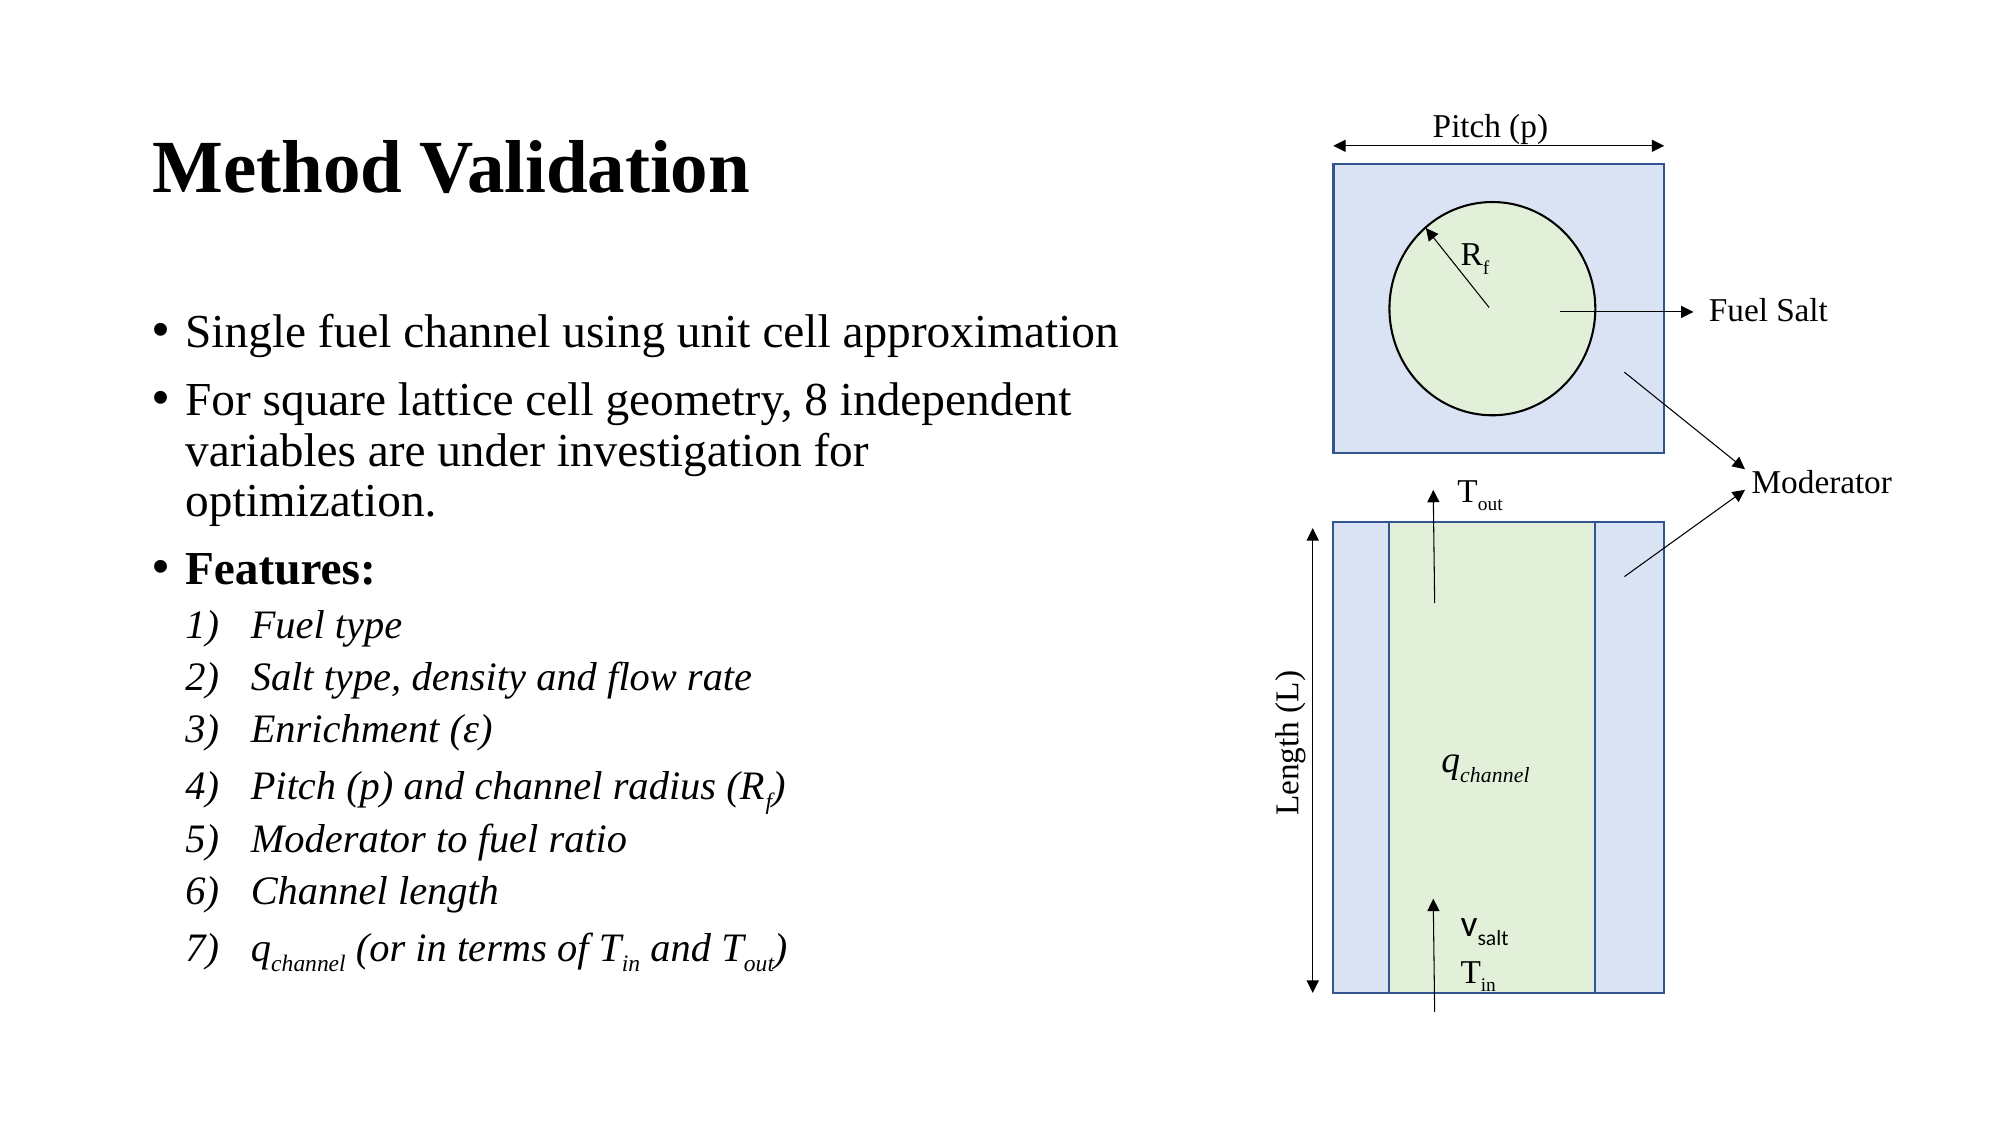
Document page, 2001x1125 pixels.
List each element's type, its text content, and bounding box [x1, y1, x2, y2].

text_box [1332, 521, 1388, 994]
text_box Moderator [1736, 452, 1934, 508]
text_box qchannel [1426, 727, 1559, 794]
title Method Validation [137, 59, 1863, 278]
text_box Fuel Salt [1694, 280, 1871, 336]
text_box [1624, 489, 1745, 577]
text_box [1332, 278, 1665, 454]
text_box Pitch (p) [1417, 97, 1567, 145]
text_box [1624, 372, 1745, 470]
text_box Length (L) [1257, 645, 1312, 831]
text_box Tout [1442, 461, 1531, 523]
list Single fuel channel using unit cell approximation For square lattice cell geometry, 8 independent variables are under investigation for optimization. Features: Fuel type Salt type, density and flow rate Enrichment (ε) Pitch (p) and channel radius (Rf) Moderator to fuel ratio Channel length qchannel (or in terms of Tin and Tout) [137, 299, 1148, 1014]
text_box [1388, 200, 1597, 417]
text_box Rf [1445, 224, 1509, 286]
text_box vsalt Tin [1445, 891, 1534, 1003]
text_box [1425, 228, 1490, 308]
text_box Pitch (p) [1417, 146, 1567, 152]
text_box [1596, 521, 1665, 994]
text_box [1388, 521, 1596, 994]
